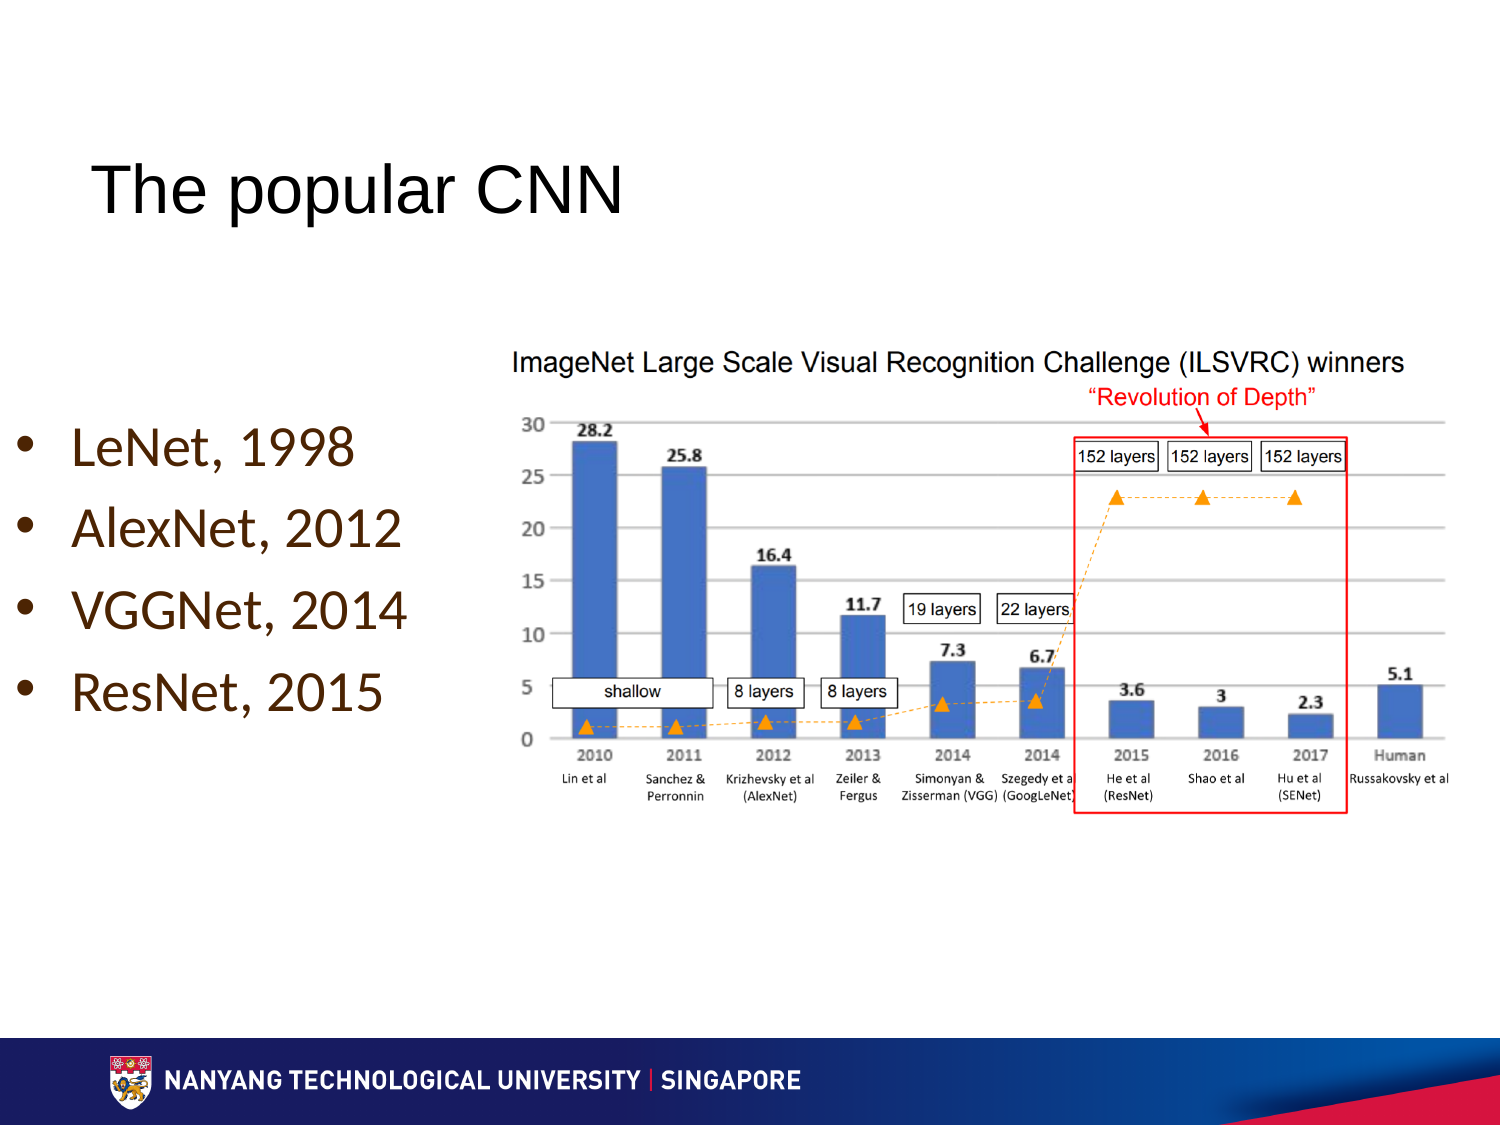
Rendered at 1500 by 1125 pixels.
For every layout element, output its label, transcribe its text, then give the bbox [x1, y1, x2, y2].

picture [0, 1038, 1500, 1125]
text_box LeNet, 1998 AlexNet, 2012 VGGNet, 2014 ResNet, 2015 [0, 400, 474, 797]
title The popular CNN [75, 92, 1425, 280]
picture [479, 320, 1467, 822]
